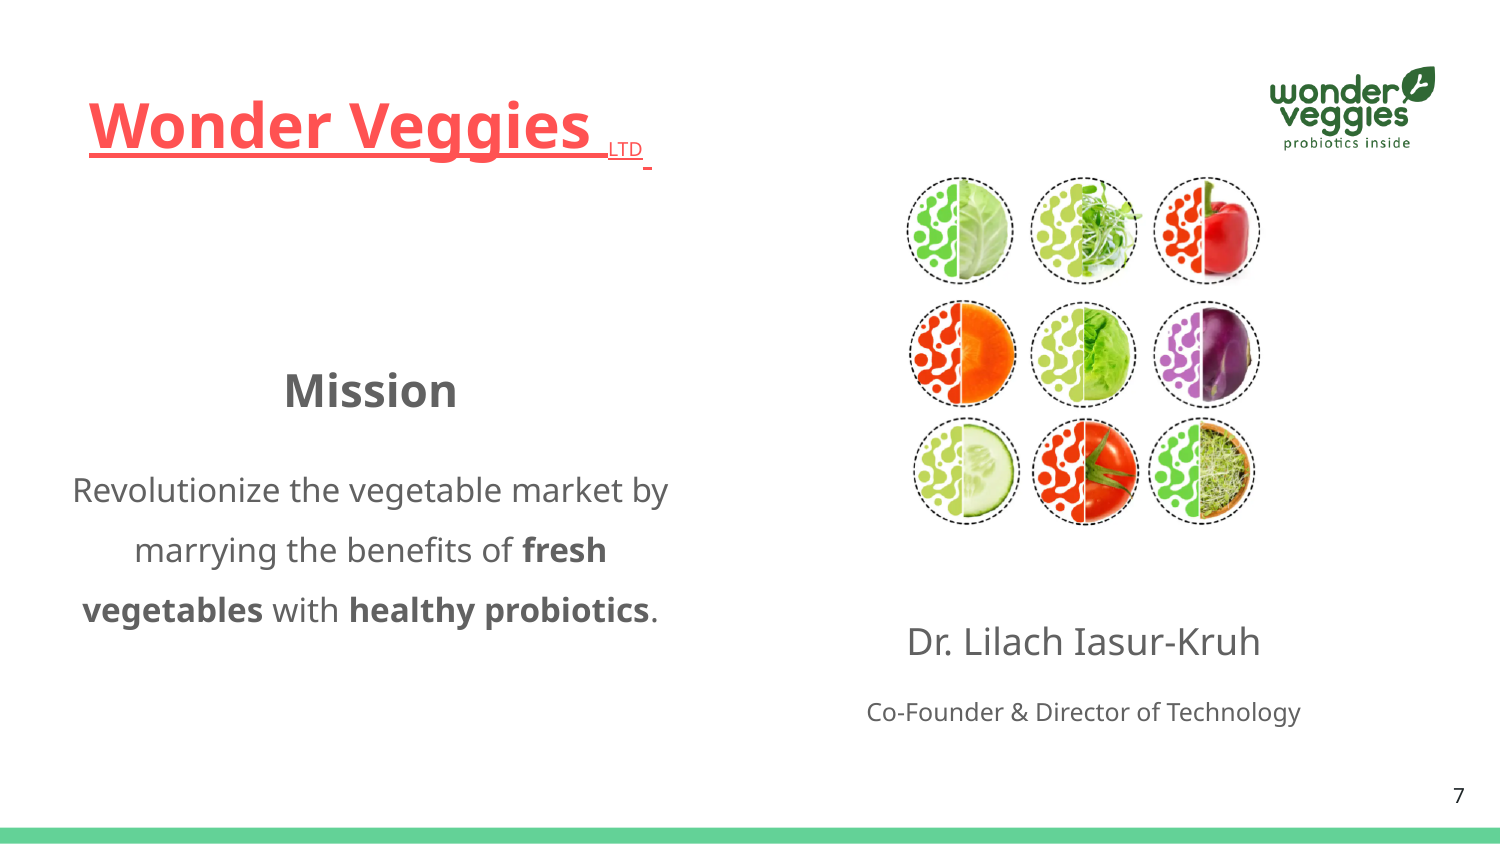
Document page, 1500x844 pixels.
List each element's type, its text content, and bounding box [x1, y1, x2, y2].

picture [897, 160, 1271, 546]
slide_number ‹#› [1389, 764, 1480, 830]
subtitle Dr. Lilach Iasur-Kruh Co-Founder & Director of Technology [825, 603, 1343, 765]
list Mission Revolutionize the vegetable market by marrying the benefits of fresh vegetables with healthy probiotics. [56, 338, 686, 698]
title Wonder Veggies LTD [51, 71, 691, 166]
picture [1265, 60, 1438, 156]
